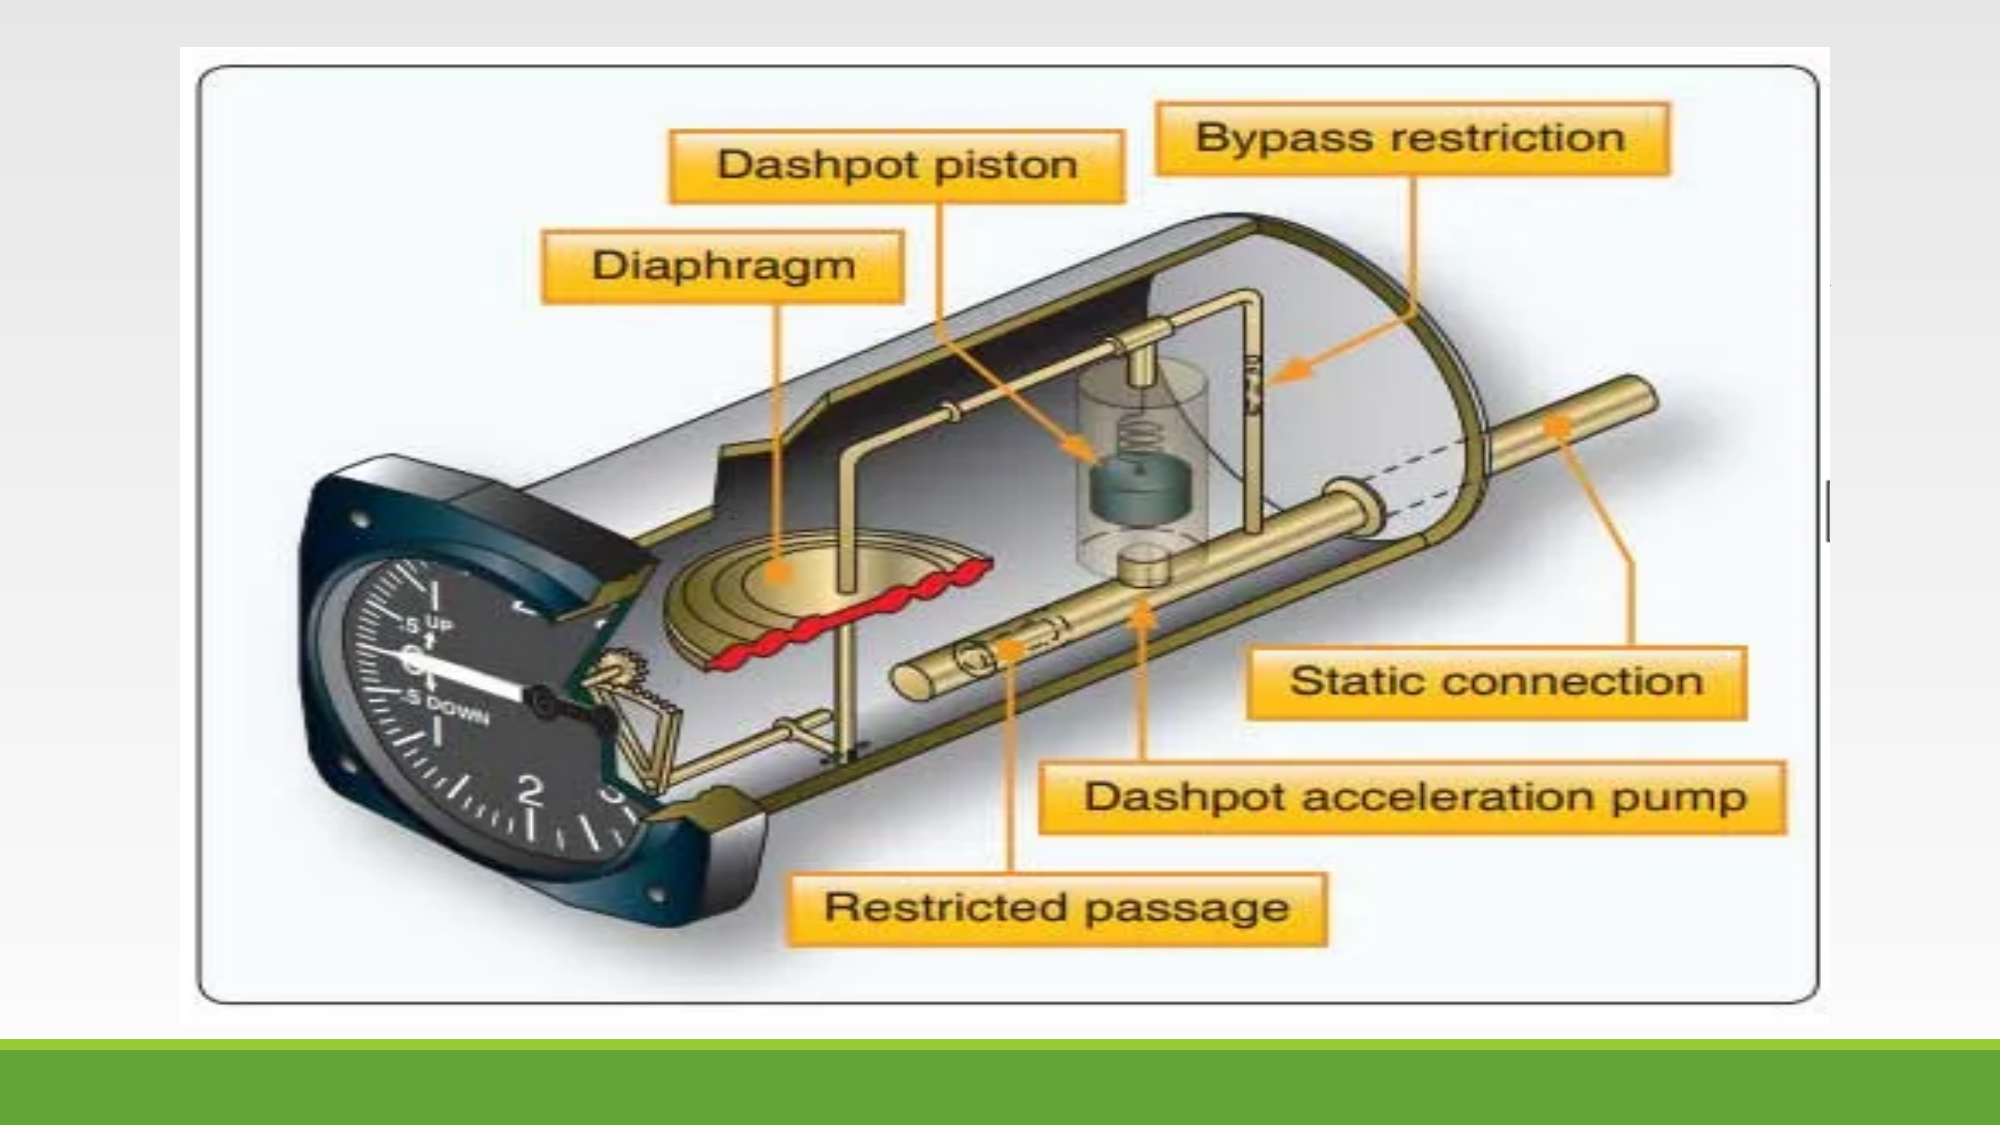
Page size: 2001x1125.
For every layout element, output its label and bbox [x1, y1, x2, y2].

list [179, 46, 1831, 1026]
